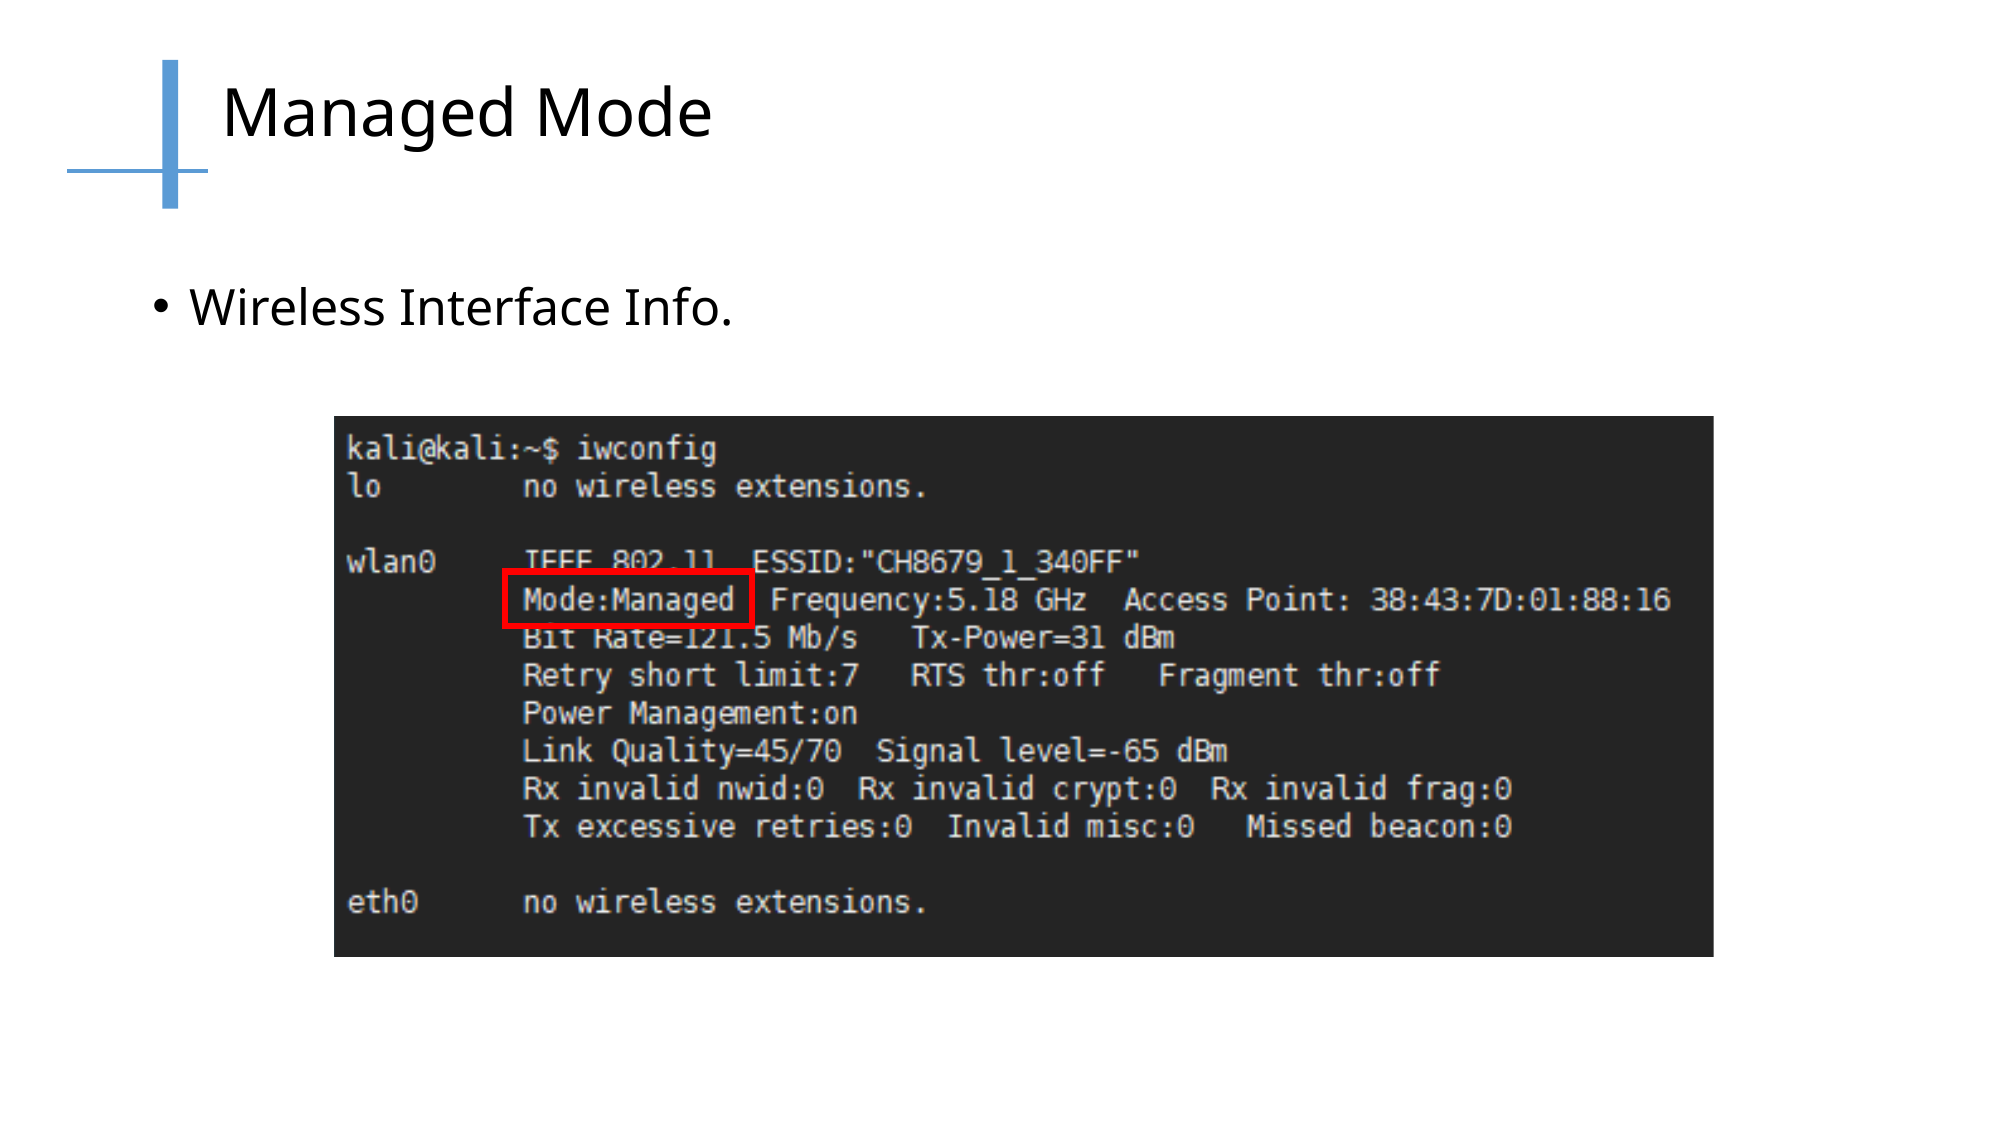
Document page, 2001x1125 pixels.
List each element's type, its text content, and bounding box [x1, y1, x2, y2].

title Managed Mode [206, 59, 1842, 170]
list Wireless Interface Info. [137, 238, 1863, 1014]
picture [333, 416, 1714, 957]
